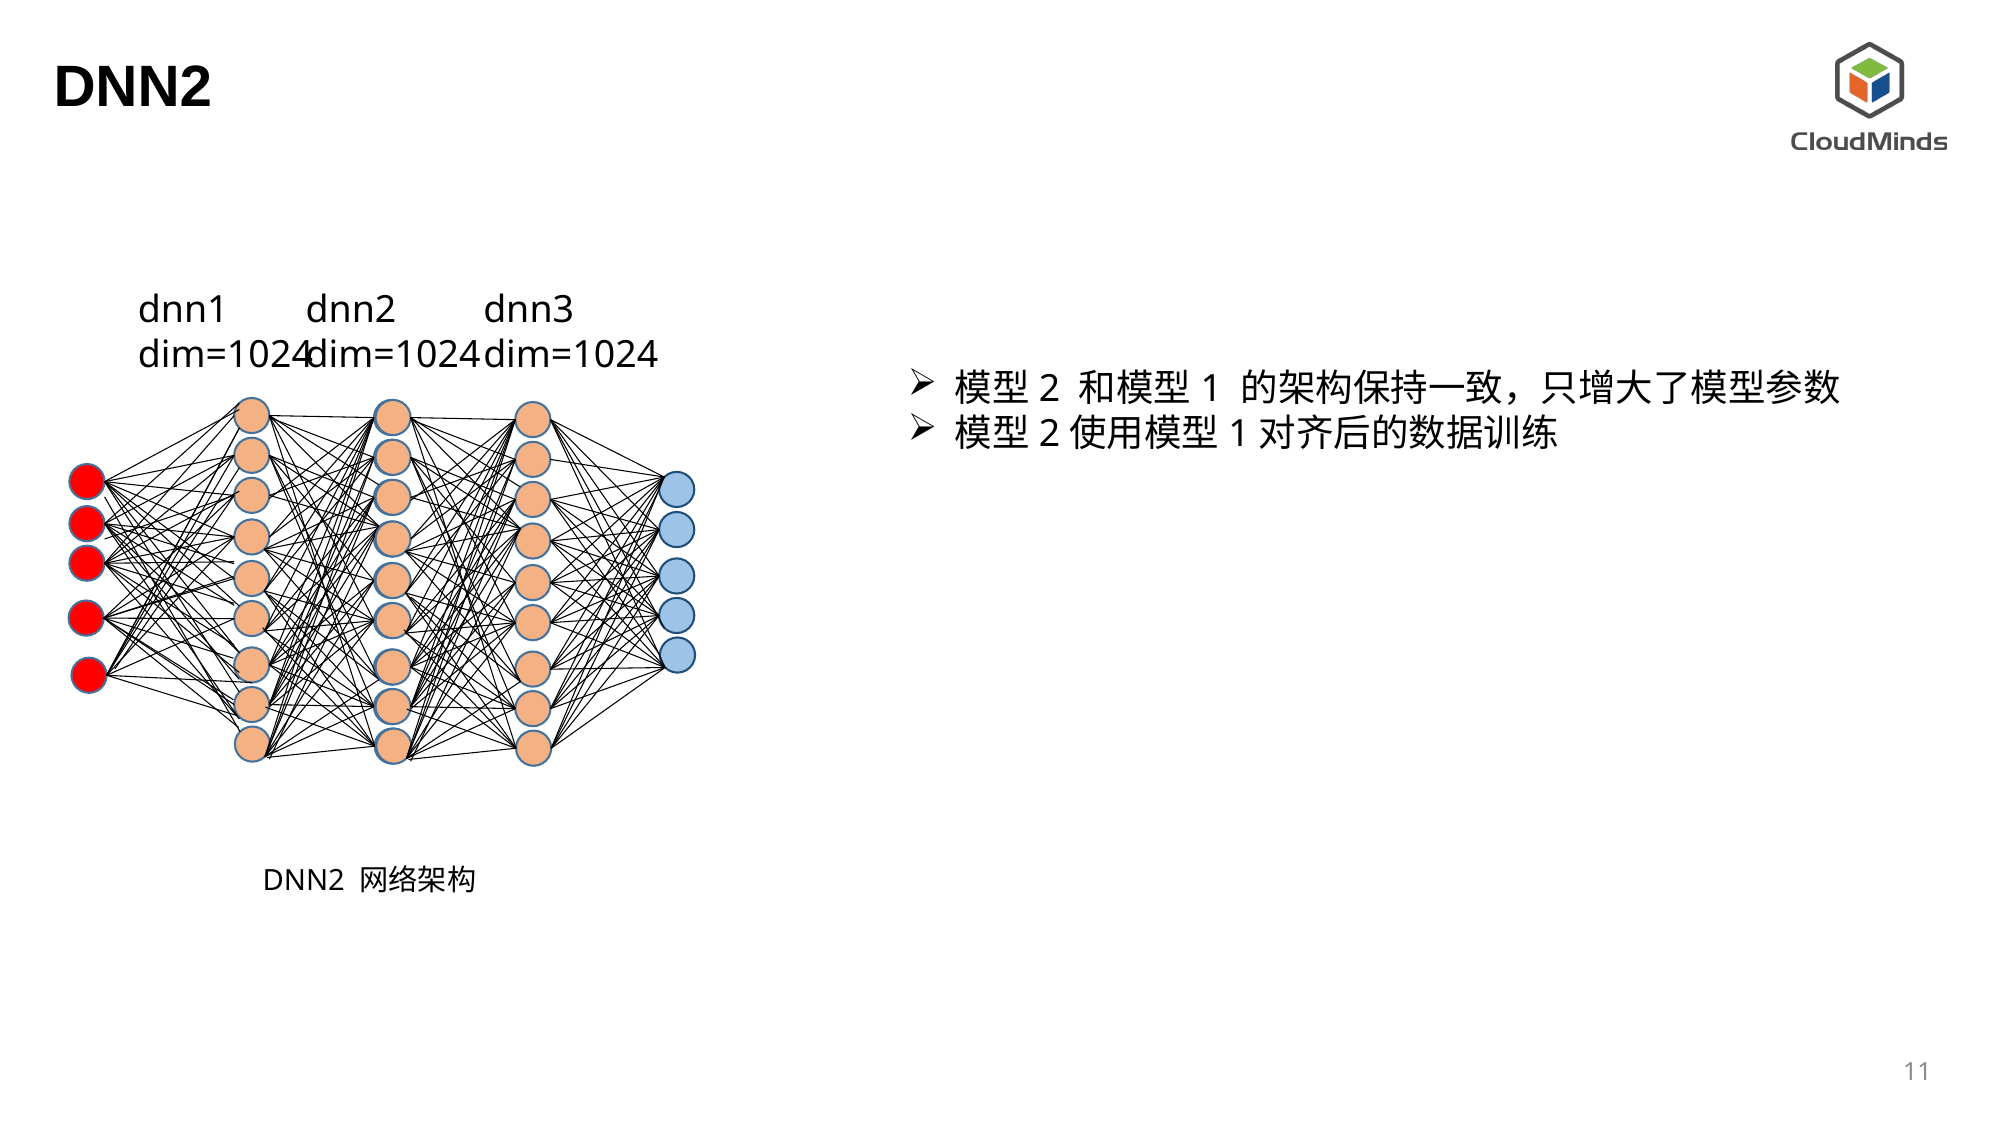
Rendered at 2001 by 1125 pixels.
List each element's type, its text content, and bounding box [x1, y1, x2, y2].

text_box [410, 709, 516, 749]
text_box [516, 682, 521, 707]
text_box [665, 596, 696, 635]
text_box [665, 470, 696, 509]
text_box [410, 682, 516, 709]
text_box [264, 457, 269, 497]
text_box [269, 680, 375, 747]
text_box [269, 680, 374, 707]
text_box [104, 403, 240, 427]
text_box [380, 561, 405, 600]
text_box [264, 417, 269, 457]
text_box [551, 529, 660, 575]
text_box [240, 436, 264, 474]
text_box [410, 529, 521, 682]
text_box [264, 591, 269, 747]
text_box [550, 419, 665, 459]
text_box [521, 440, 550, 479]
text_box DNN2 网络架构 [247, 853, 492, 904]
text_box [104, 415, 235, 455]
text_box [106, 427, 240, 676]
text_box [550, 459, 665, 477]
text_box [264, 497, 269, 550]
slide_number 11 [1833, 1042, 1947, 1103]
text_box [551, 477, 665, 667]
text_box [380, 648, 403, 686]
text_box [410, 417, 516, 623]
text_box [380, 520, 405, 558]
text_box [514, 400, 552, 439]
text_box dnn1 dim=1024 [123, 277, 290, 383]
text_box [241, 559, 264, 598]
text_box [551, 667, 666, 749]
text_box [521, 650, 550, 688]
text_box [68, 462, 104, 501]
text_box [103, 683, 239, 728]
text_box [405, 459, 410, 499]
text_box [521, 522, 550, 560]
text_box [104, 683, 241, 732]
text_box [67, 599, 103, 637]
text_box [521, 689, 551, 728]
text_box [665, 636, 697, 674]
text_box dnn2 dim=1024 [290, 277, 468, 383]
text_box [551, 615, 660, 667]
text_box [380, 727, 408, 765]
text_box [380, 438, 405, 476]
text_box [405, 419, 410, 459]
text_box [665, 510, 696, 549]
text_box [406, 749, 516, 759]
text_box [240, 476, 264, 514]
text_box [521, 729, 553, 767]
text_box [70, 656, 103, 694]
text_box [521, 563, 550, 602]
text_box [239, 396, 271, 435]
text_box DNN2 [38, 40, 1871, 126]
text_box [269, 705, 380, 760]
text_box [521, 603, 550, 642]
text_box [241, 599, 264, 638]
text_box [405, 594, 410, 749]
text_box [410, 707, 521, 762]
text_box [106, 683, 237, 716]
text_box [380, 478, 405, 517]
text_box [516, 417, 521, 529]
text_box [551, 575, 660, 615]
text_box [241, 646, 262, 684]
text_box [374, 415, 380, 527]
text_box [241, 685, 262, 724]
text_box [405, 499, 410, 552]
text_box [264, 550, 269, 591]
text_box [68, 544, 103, 582]
text_box dnn3 dim=1024 [468, 277, 674, 383]
text_box [68, 505, 103, 543]
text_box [405, 552, 410, 594]
text_box [241, 518, 264, 556]
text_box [264, 747, 374, 757]
text_box [521, 480, 550, 519]
text_box [380, 601, 405, 640]
text_box [233, 725, 265, 763]
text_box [106, 675, 252, 683]
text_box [269, 415, 374, 621]
text_box [380, 687, 403, 726]
text_box 模型2 和模型1 的架构保持一致，只增大了模型参数 模型2使用模型1对齐后的数据训练 [893, 356, 1856, 462]
text_box [665, 557, 696, 595]
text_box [375, 680, 380, 705]
text_box [374, 398, 412, 437]
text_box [269, 527, 380, 680]
